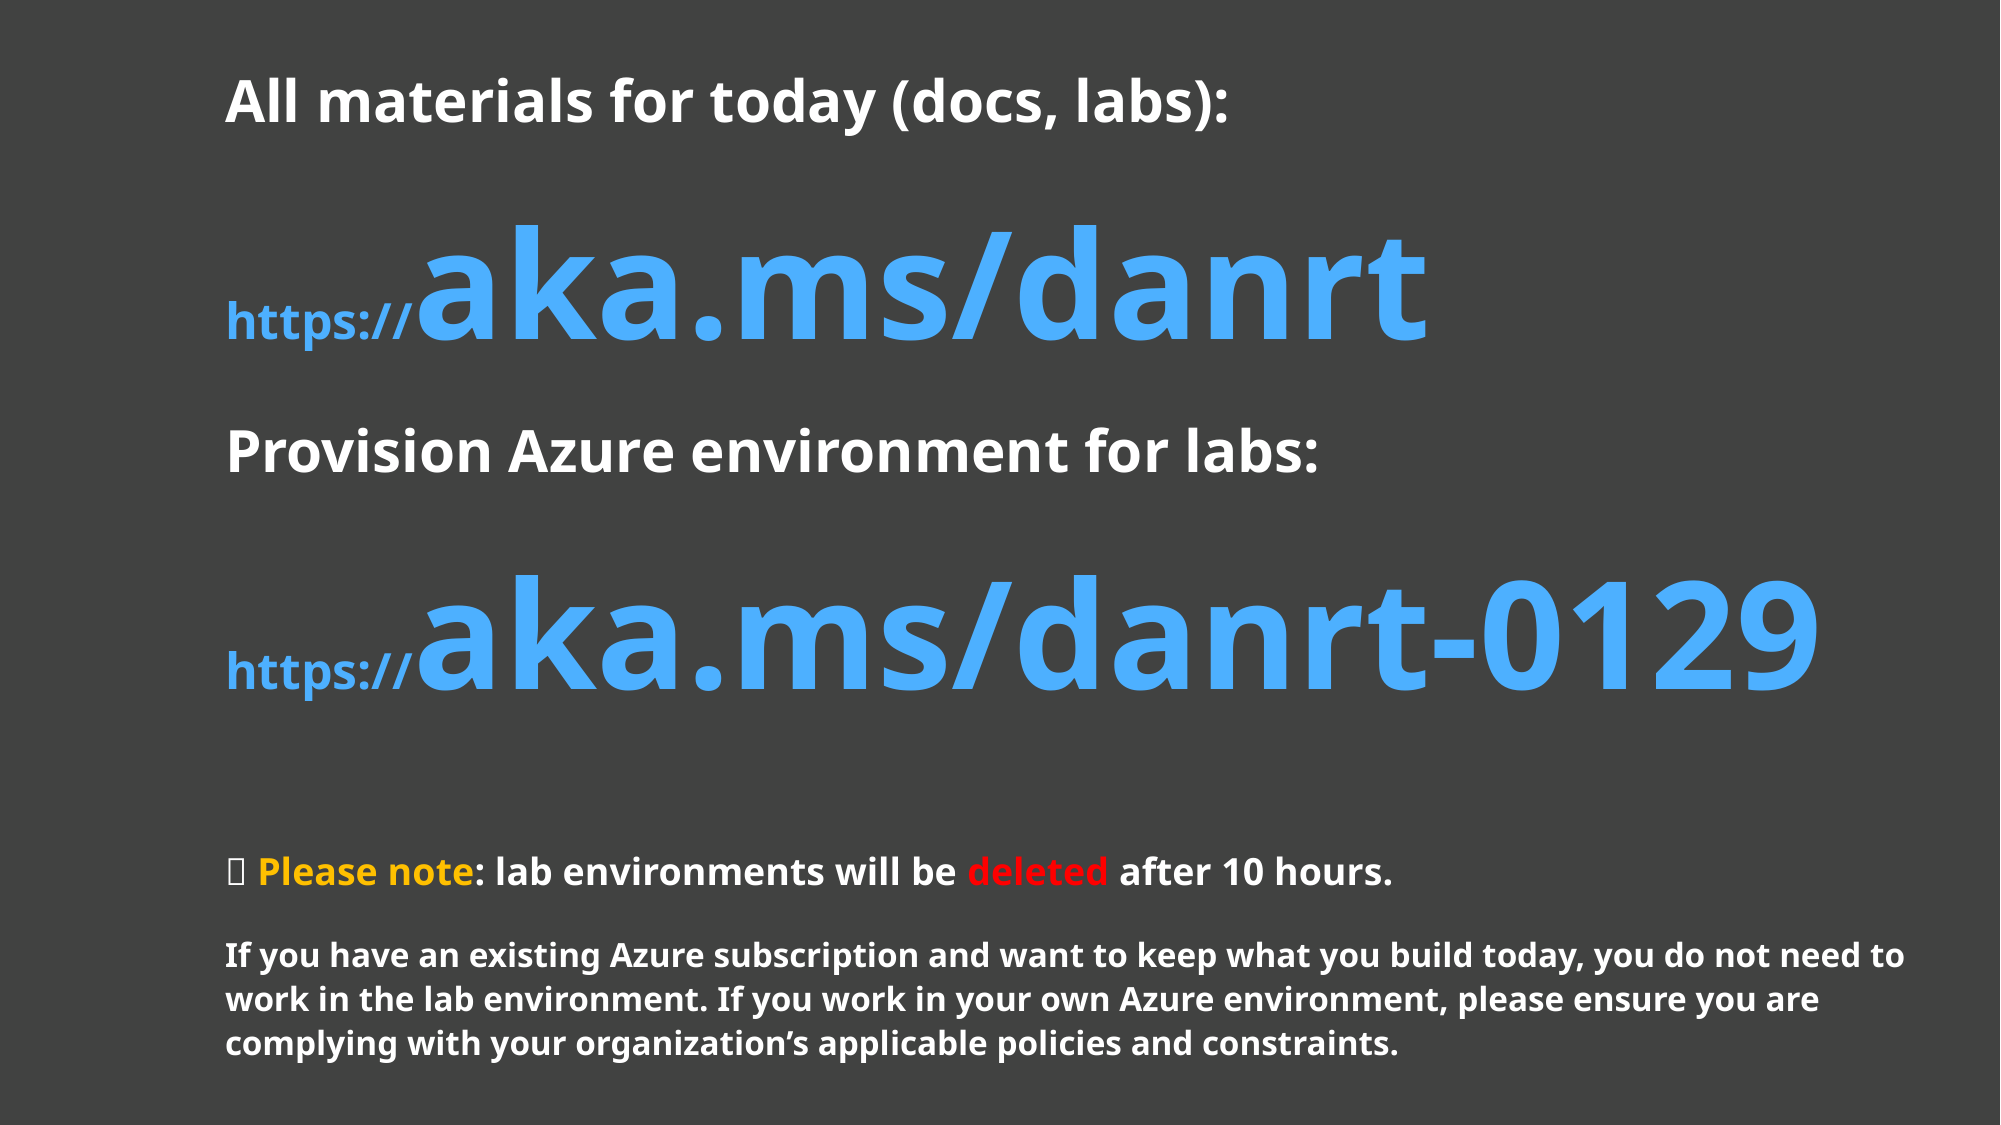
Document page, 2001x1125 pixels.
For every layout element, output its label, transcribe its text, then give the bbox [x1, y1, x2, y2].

list All materials for today (docs, labs): https://aka.ms/danrt Provision Azure environment for labs: https://aka.ms/danrt-0129  Please note: lab environments will be deleted after 10 hours. If you have an existing Azure subscription and want to keep what you build today, you do not need to work in the lab environment. If you work in your own Azure environment, please ensure you are complying with your organization’s applicable policies and constraints. [225, 17, 1981, 1102]
